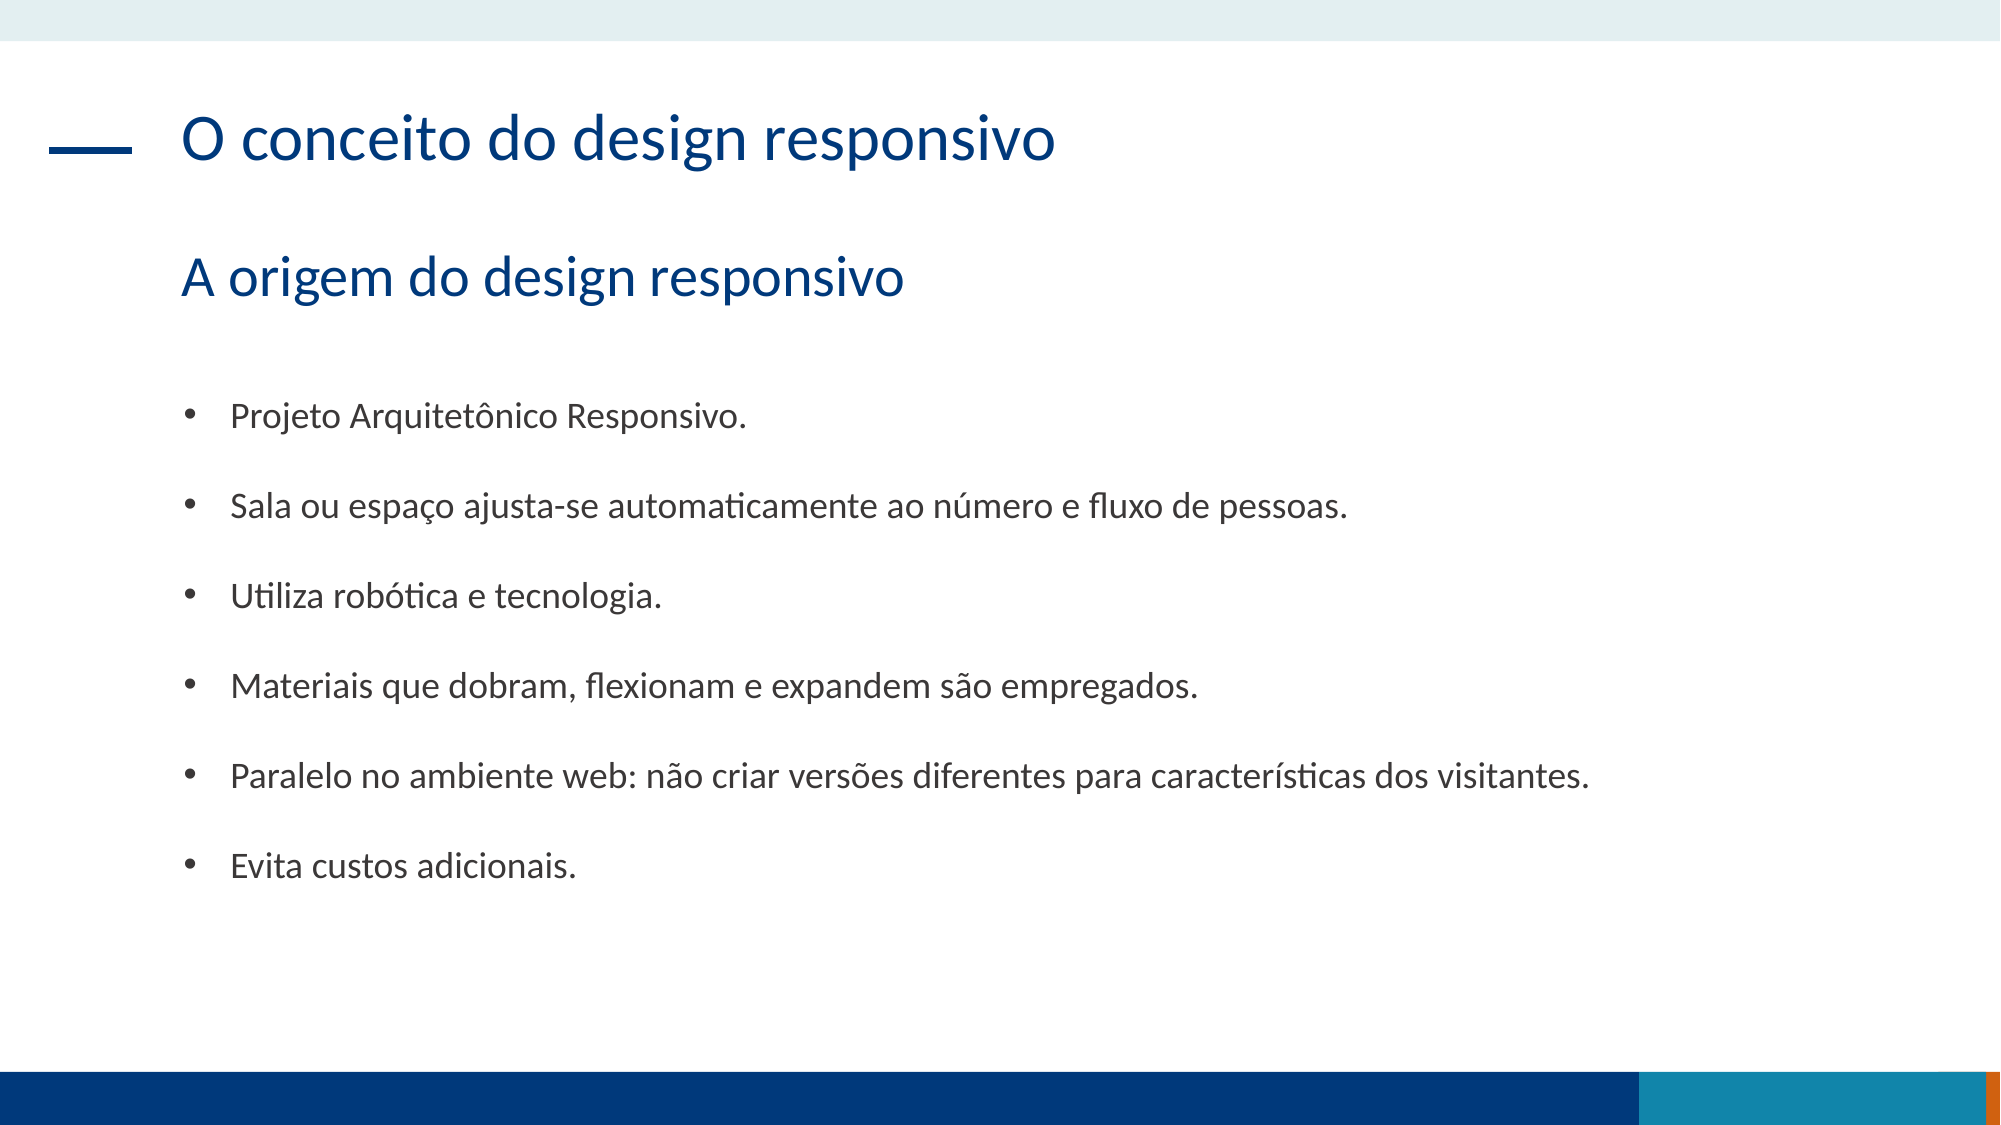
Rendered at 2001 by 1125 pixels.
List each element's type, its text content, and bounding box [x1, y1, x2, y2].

list A origem do design responsivo [167, 238, 1833, 380]
list O conceito do design responsivo [167, 95, 1833, 237]
text_box Projeto Arquitetônico Responsivo. Sala ou espaço ajusta-se automaticamente ao número e fluxo de pessoas. Utiliza robótica e tecnologia. Materiais que dobram, flexionam e expandem são empregados. Paralelo no ambiente web: não criar versões diferentes para características dos visitantes. Evita custos adicionais. [168, 383, 1835, 894]
